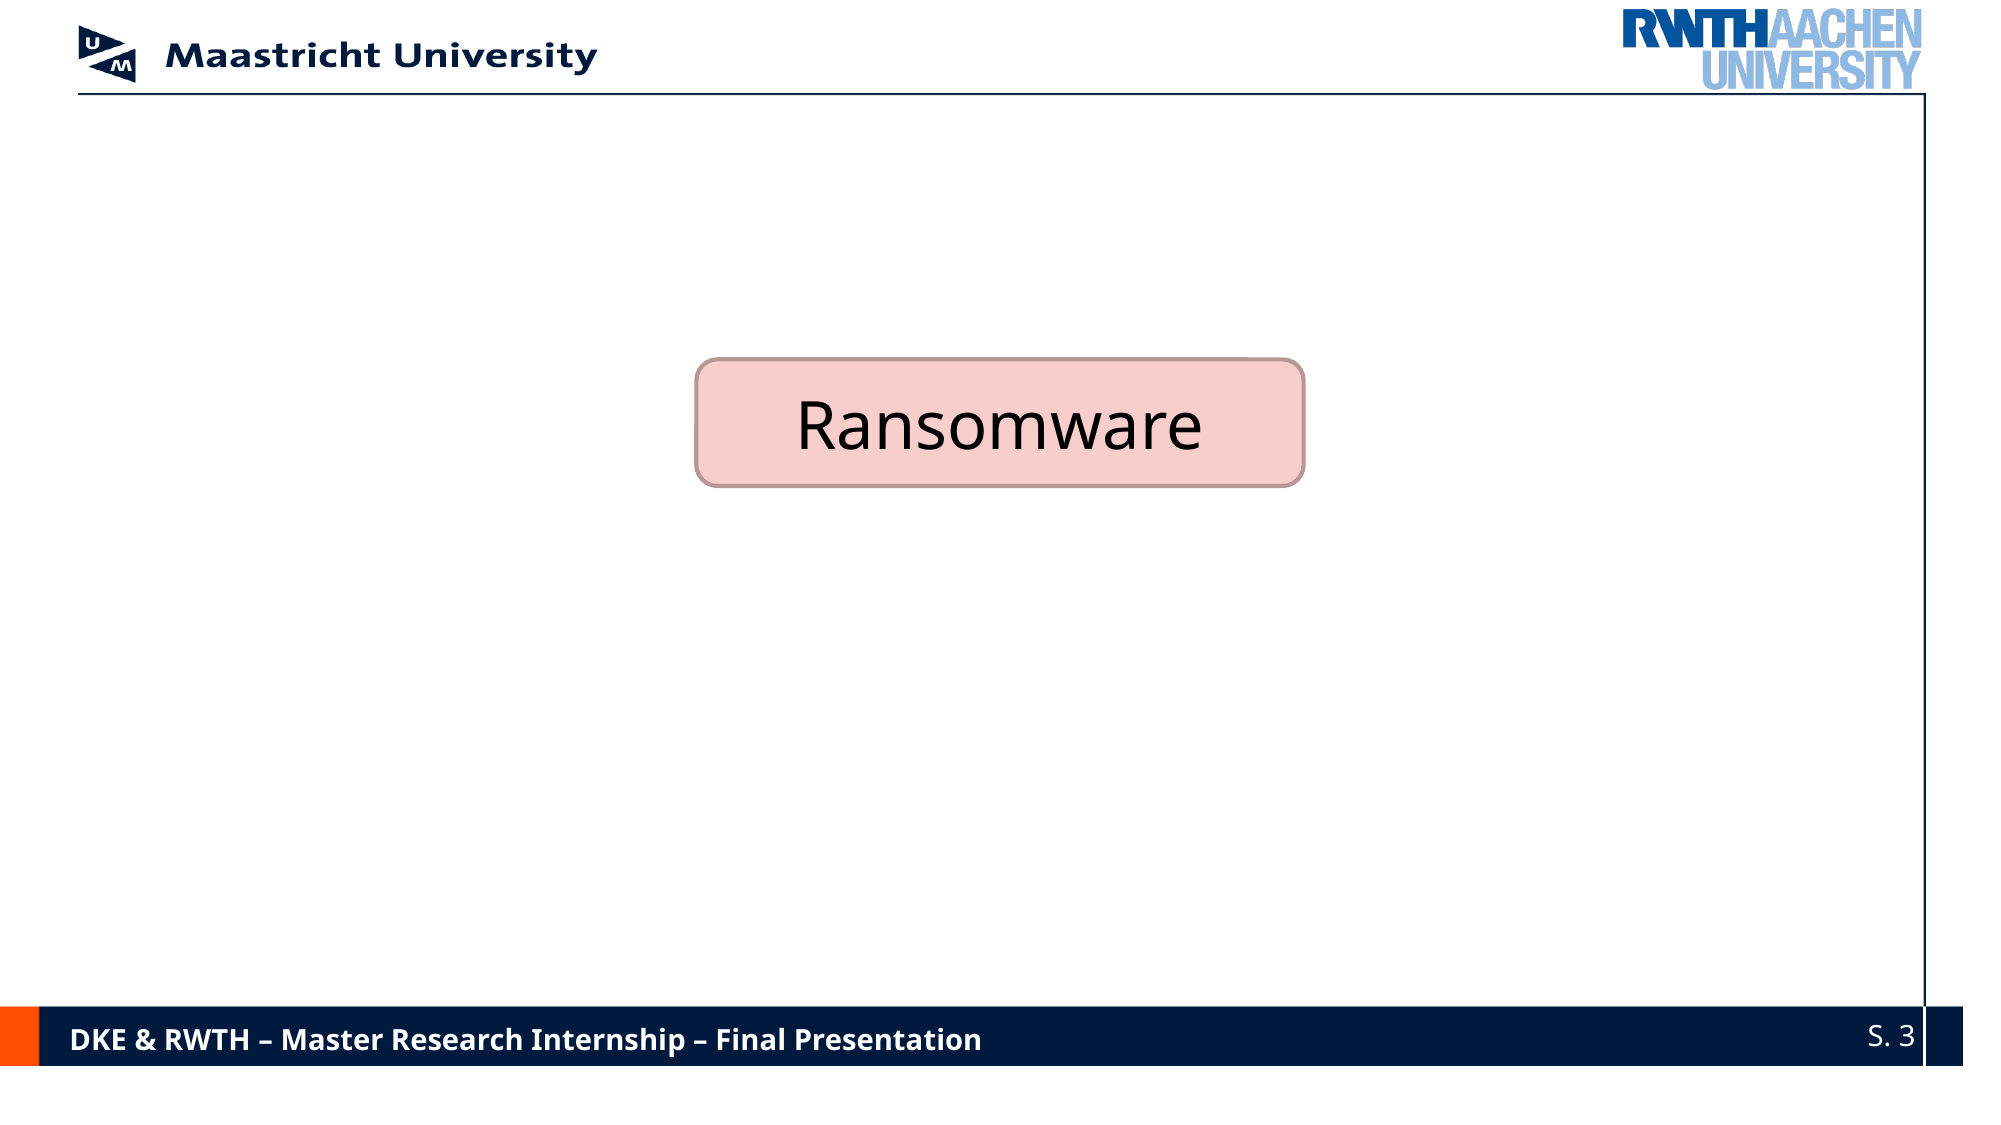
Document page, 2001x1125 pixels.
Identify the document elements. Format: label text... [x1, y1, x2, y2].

picture [0, 0, 2000, 1121]
text_box Ransomware [694, 357, 1306, 489]
